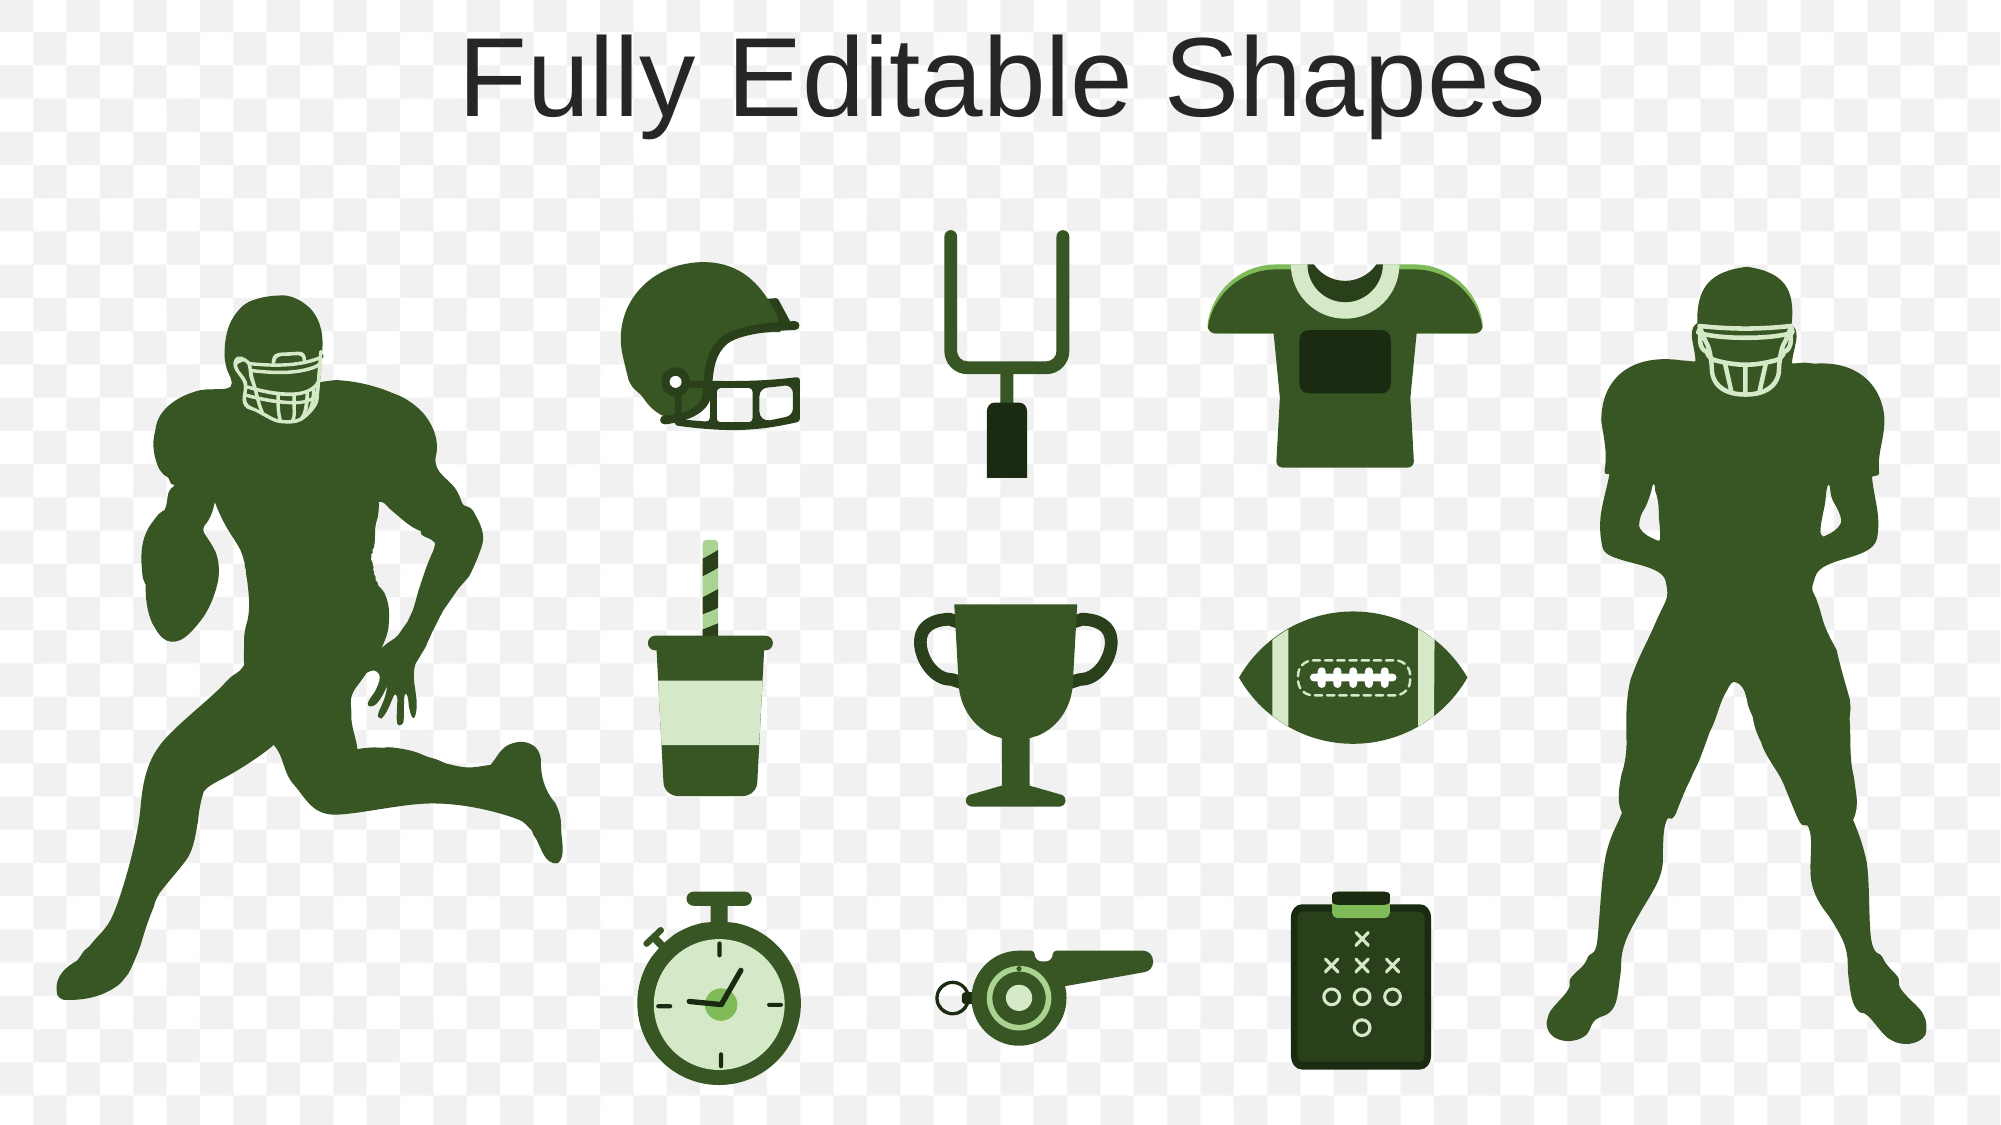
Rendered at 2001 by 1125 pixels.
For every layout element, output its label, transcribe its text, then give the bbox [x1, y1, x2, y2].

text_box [944, 230, 1070, 478]
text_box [935, 950, 1154, 1046]
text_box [1207, 264, 1483, 468]
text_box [637, 891, 801, 1085]
picture [0, 0, 2001, 1125]
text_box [1290, 891, 1432, 1070]
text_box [647, 539, 773, 797]
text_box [1238, 611, 1468, 744]
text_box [620, 262, 800, 433]
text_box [1546, 266, 1928, 1047]
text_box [914, 604, 1118, 807]
list Fully Editable Shapes [53, 20, 1952, 140]
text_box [53, 295, 567, 1001]
